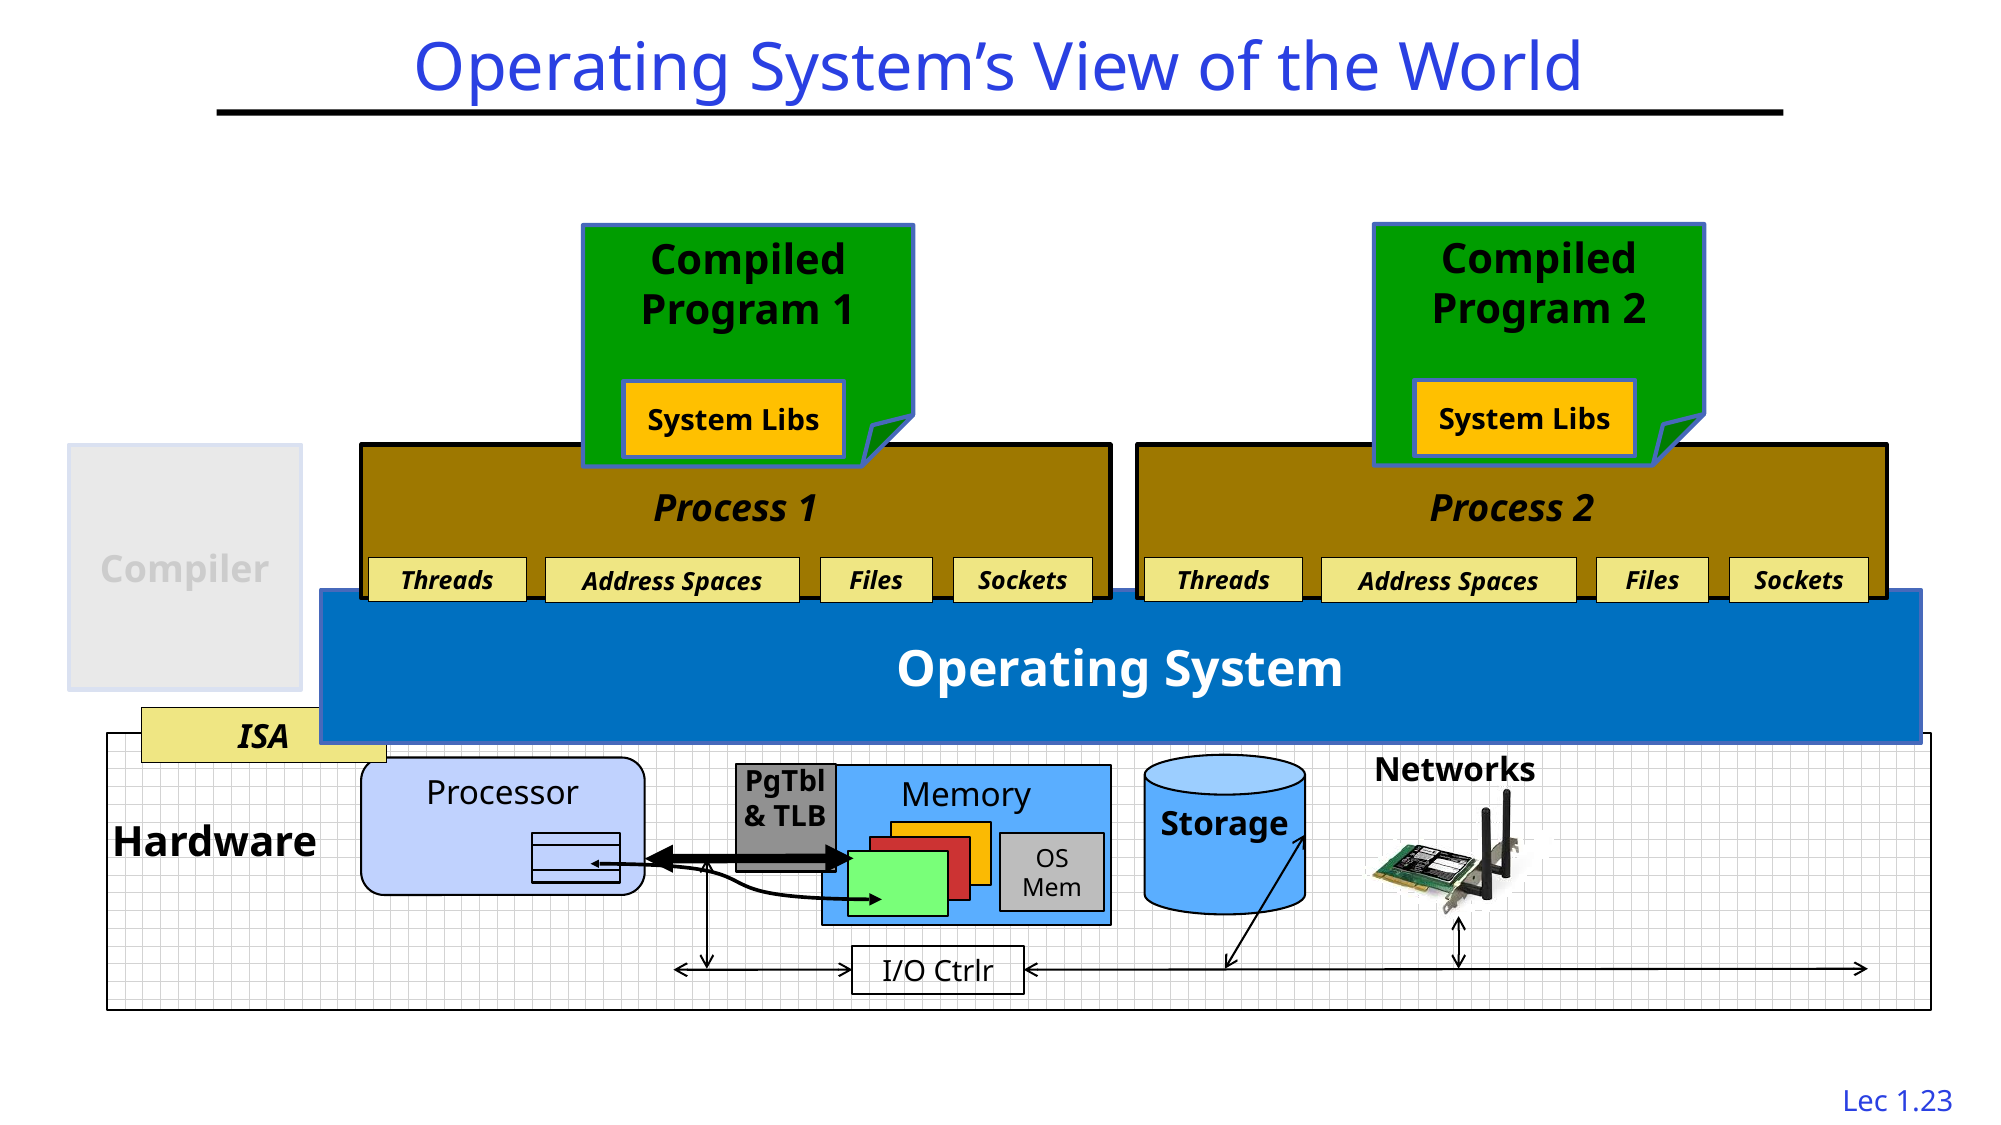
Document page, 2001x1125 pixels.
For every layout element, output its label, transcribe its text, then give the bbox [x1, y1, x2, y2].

text_box Threads [1144, 557, 1303, 602]
text_box Memory [821, 765, 1111, 925]
text_box [869, 837, 970, 900]
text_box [726, 754, 844, 856]
text_box Operating System [319, 588, 1923, 745]
text_box [848, 850, 949, 917]
title Operating System’s View of the World [216, 24, 1784, 113]
text_box Process 2 [1135, 442, 1889, 600]
text_box Process 1 [359, 442, 1113, 600]
text_box Sockets [1729, 557, 1869, 603]
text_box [531, 832, 620, 883]
text_box ISA [141, 707, 387, 763]
text_box I/O Ctrlr [852, 945, 1024, 994]
text_box [0, 303, 2000, 1064]
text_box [590, 863, 704, 900]
text_box Compiled Program 2 [1371, 221, 1707, 468]
text_box Address Spaces [1321, 557, 1577, 603]
title OS Basics: Switching Processes [1144, 754, 1305, 794]
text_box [710, 863, 883, 900]
text_box Sockets [953, 557, 1093, 603]
picture [1361, 747, 1571, 957]
text_box Storage [1144, 754, 1306, 915]
text_box System Libs [1412, 378, 1637, 458]
text_box Files [1596, 557, 1709, 603]
text_box System Libs [621, 379, 846, 459]
text_box Processor [361, 757, 645, 895]
text_box Threads [368, 557, 527, 602]
text_box OS Mem [1000, 832, 1104, 912]
text_box Compiled Program 1 [580, 222, 916, 469]
text_box Address Spaces [545, 557, 800, 603]
text_box Files [820, 557, 933, 603]
text_box [107, 733, 1932, 1011]
text_box [891, 822, 992, 885]
text_box Hardware [97, 807, 333, 872]
